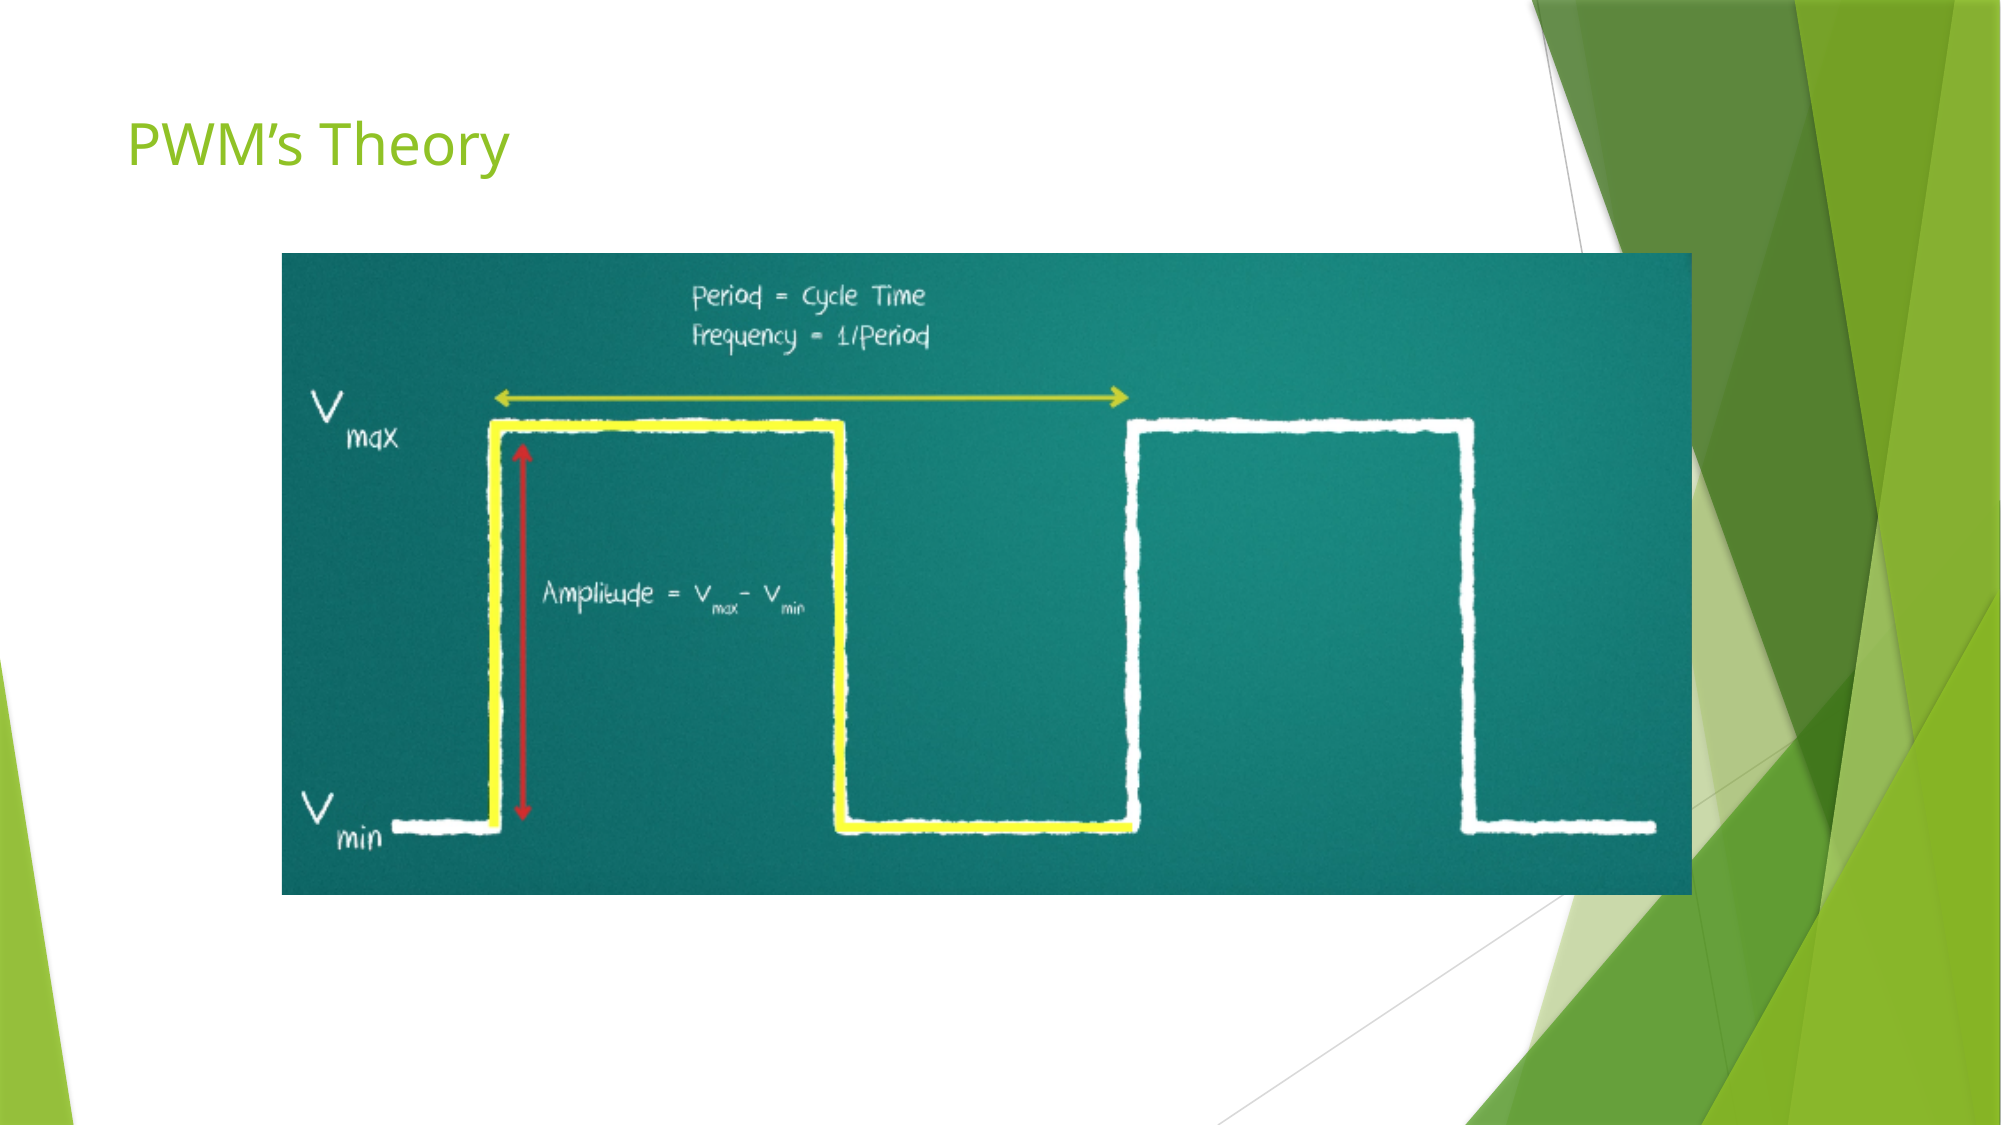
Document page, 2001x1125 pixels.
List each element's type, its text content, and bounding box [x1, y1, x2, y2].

title PWM’s Theory [111, 99, 1522, 192]
picture [281, 252, 1693, 895]
